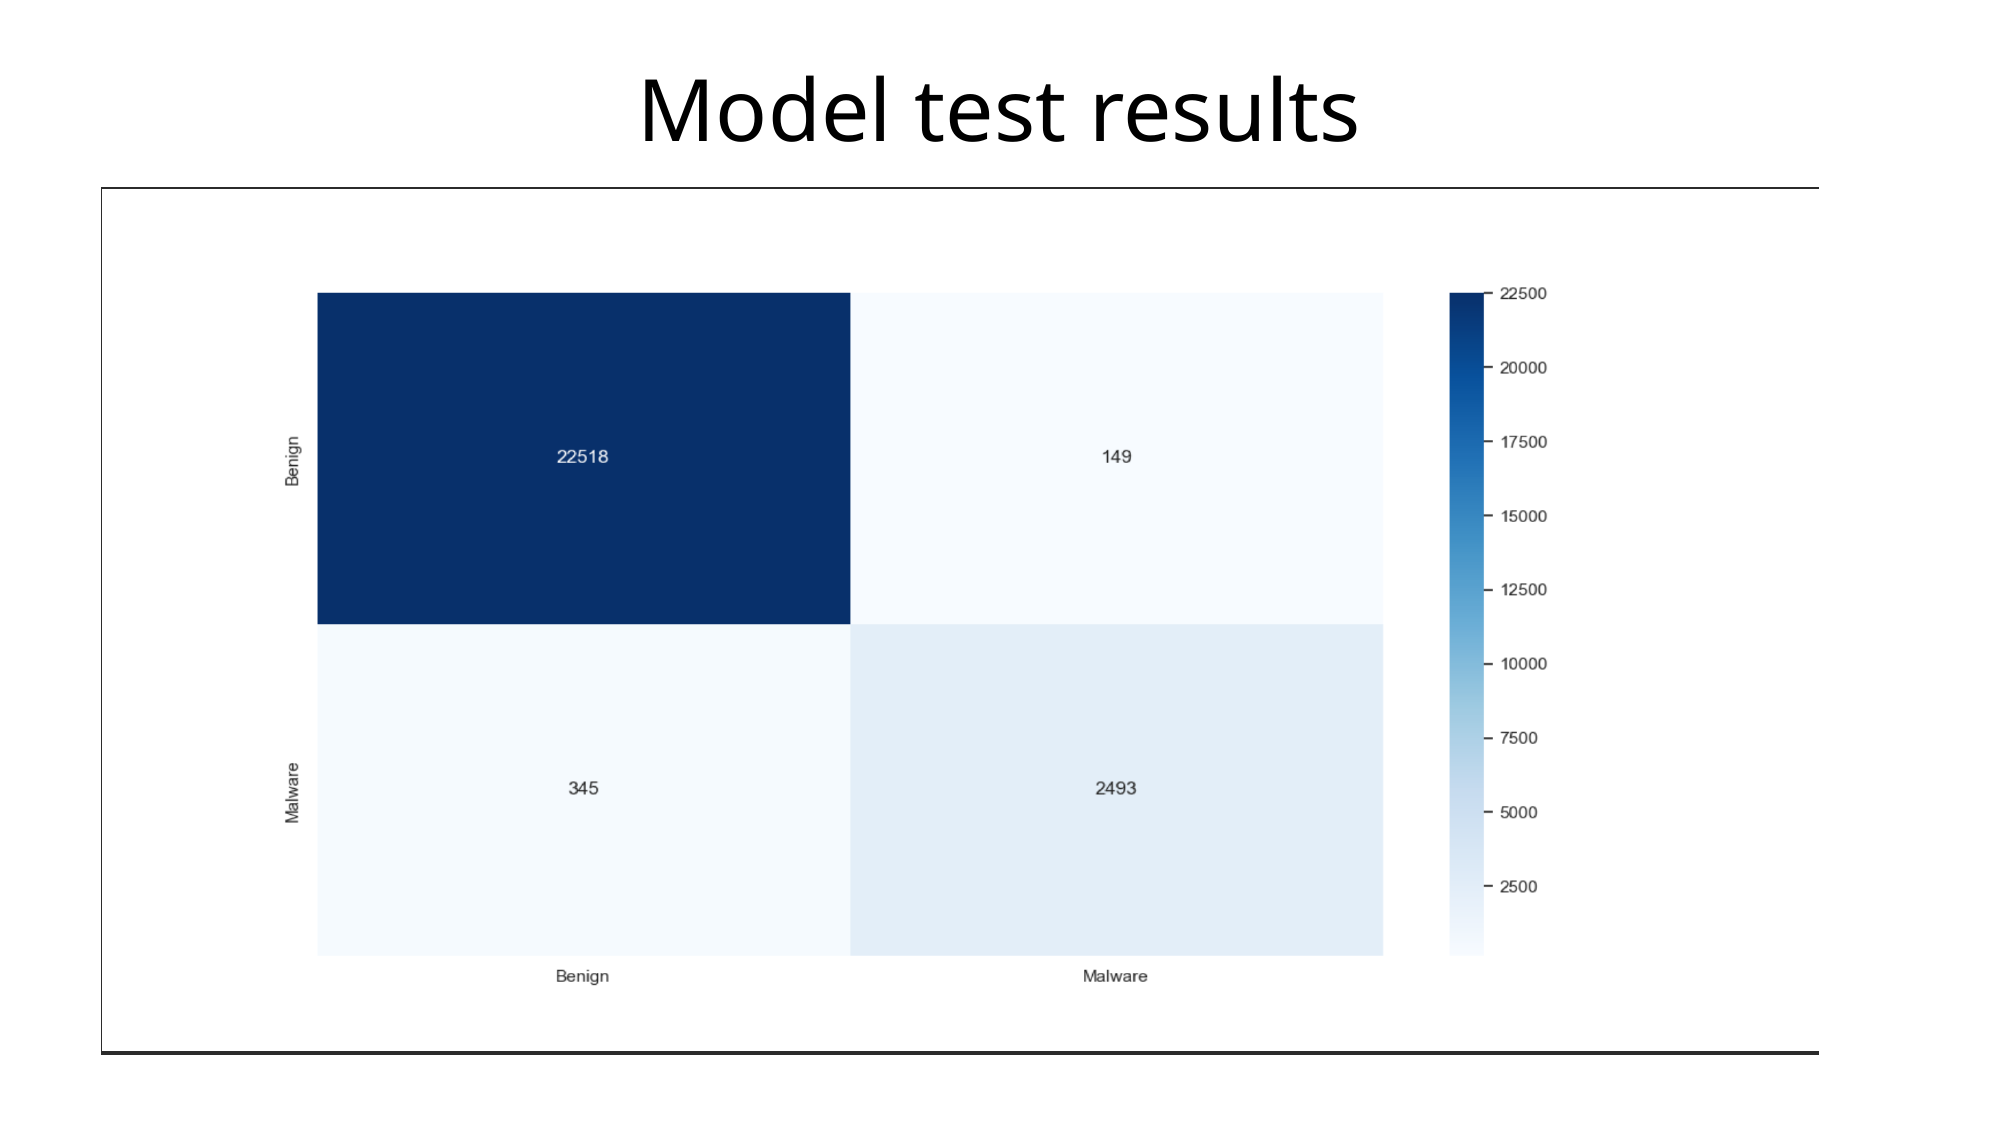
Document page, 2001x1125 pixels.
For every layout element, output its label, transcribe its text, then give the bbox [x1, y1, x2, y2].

title Model test results [137, 59, 1863, 169]
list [101, 187, 1819, 1055]
